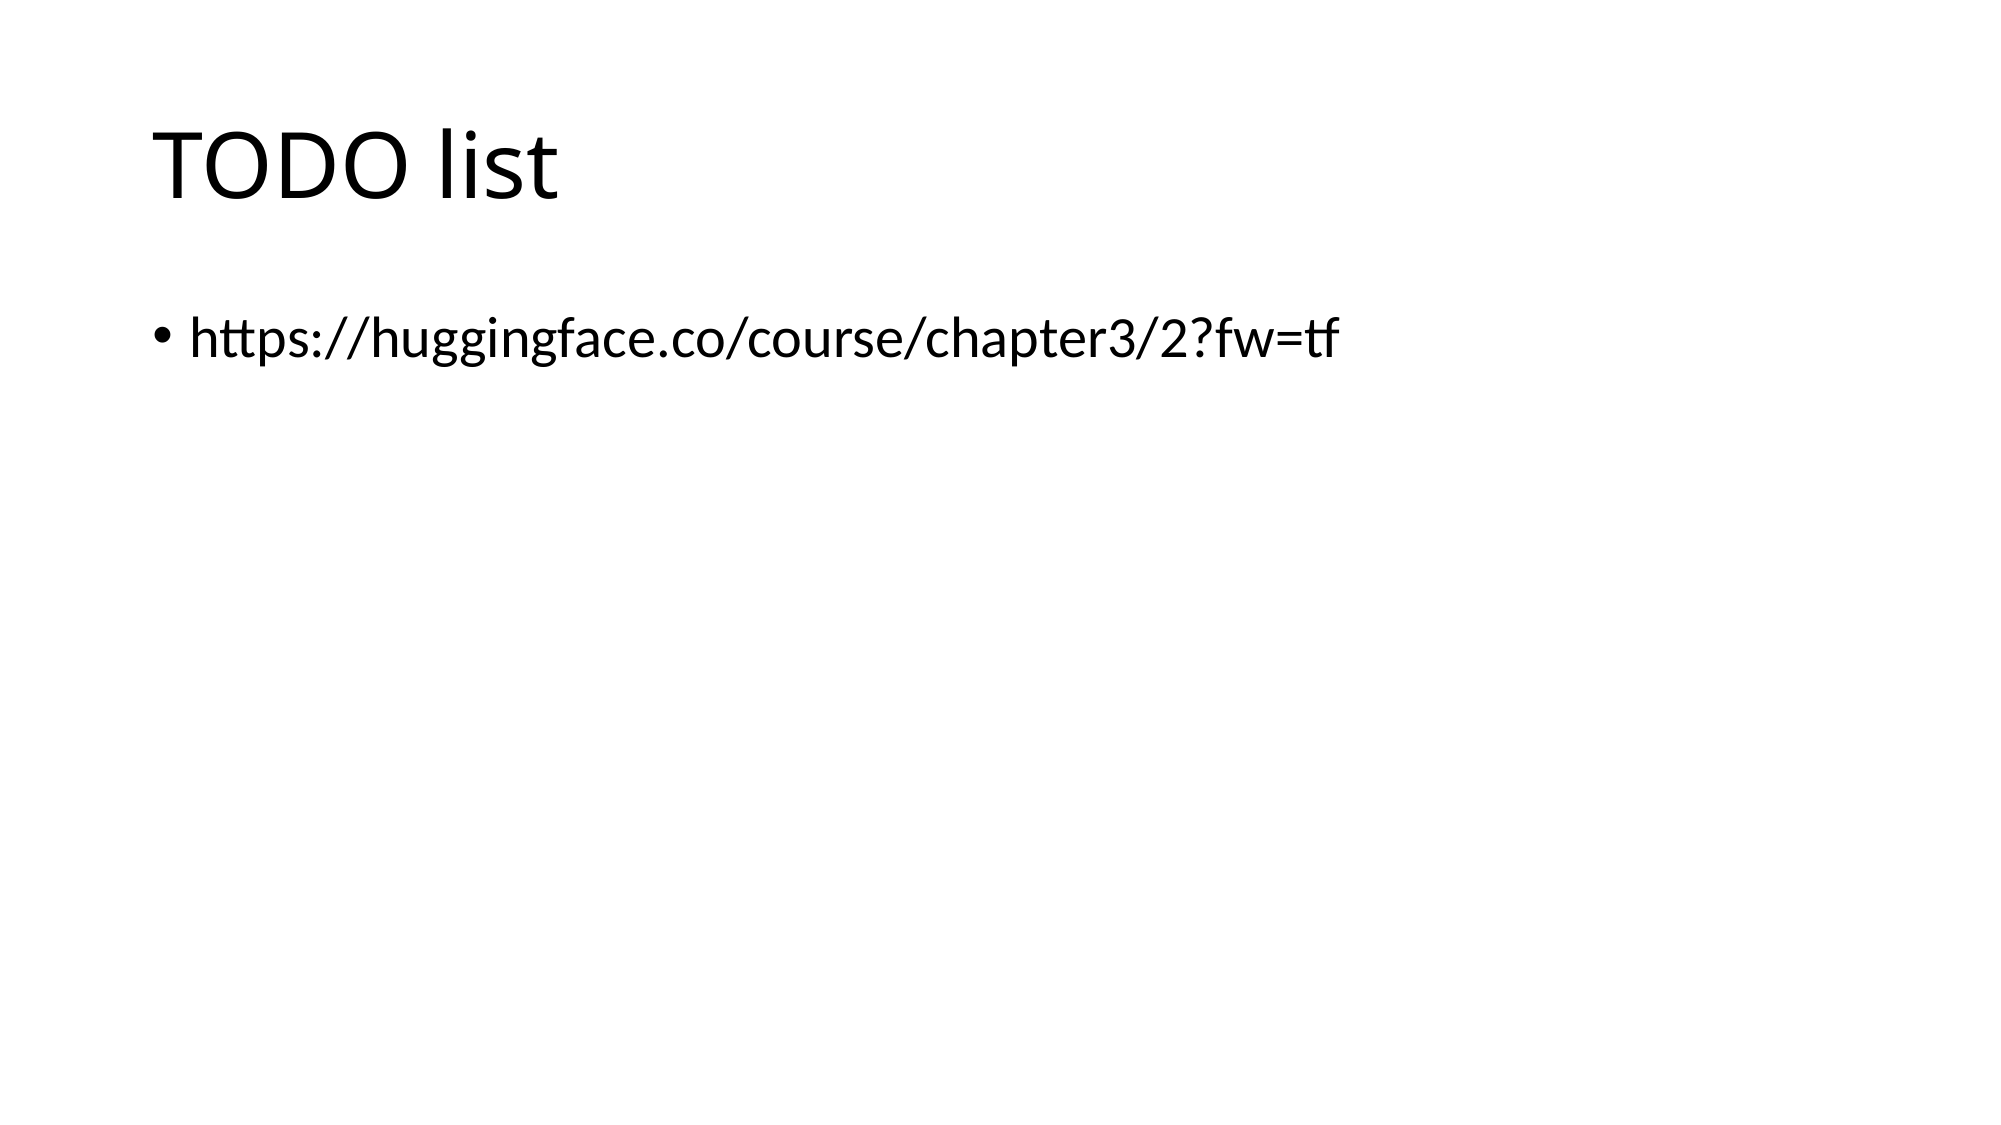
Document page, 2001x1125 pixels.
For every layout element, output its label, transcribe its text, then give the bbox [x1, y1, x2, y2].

title TODO list [137, 59, 1863, 278]
list https://huggingface.co/course/chapter3/2?fw=tf [137, 299, 1863, 1014]
